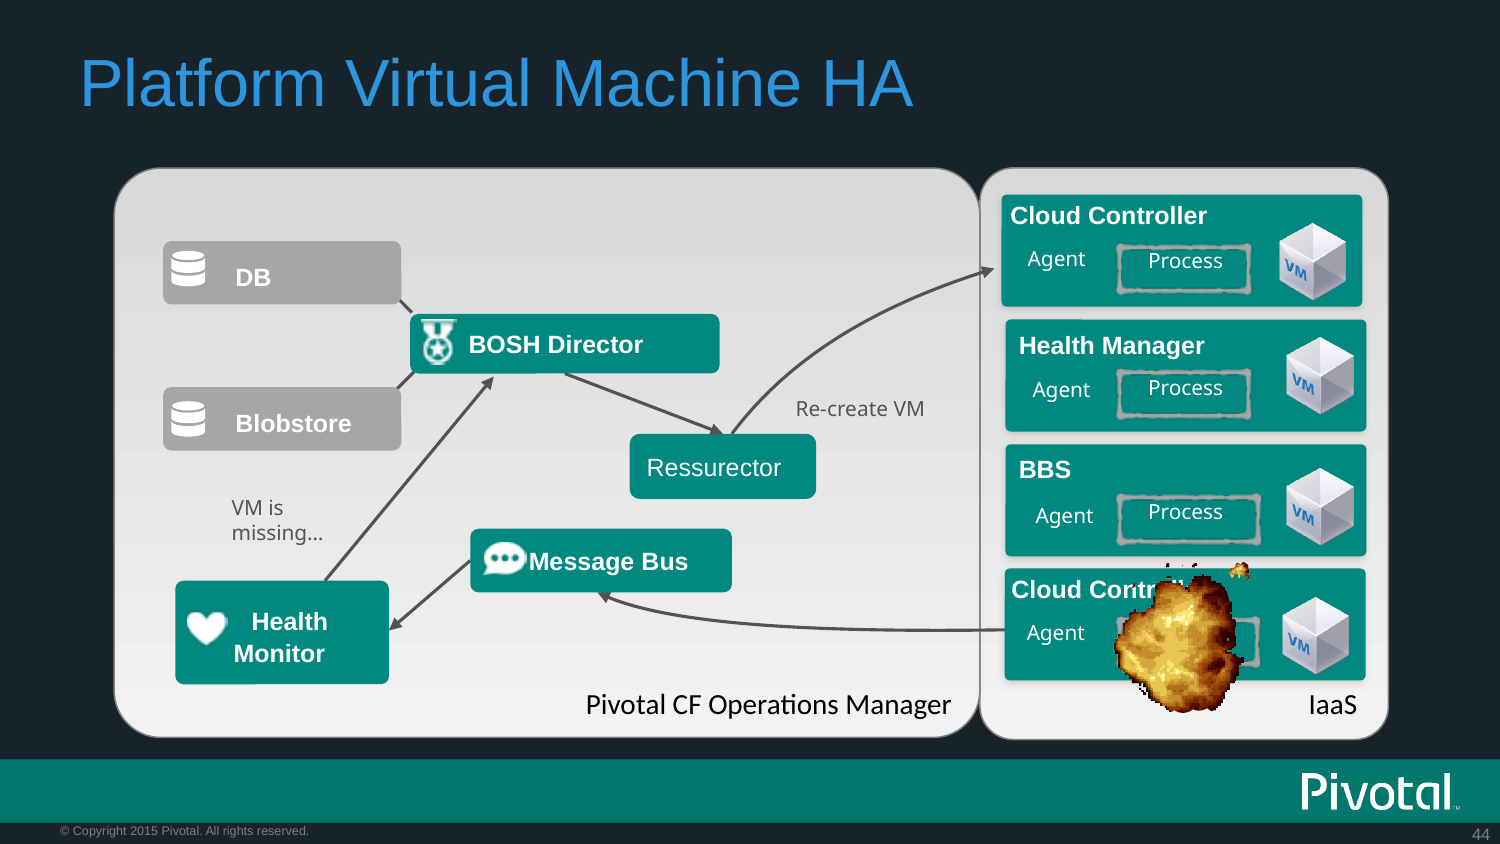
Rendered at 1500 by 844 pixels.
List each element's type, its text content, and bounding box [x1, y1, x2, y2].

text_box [981, 167, 1389, 740]
picture [1286, 336, 1354, 415]
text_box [113, 167, 981, 740]
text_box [980, 568, 1093, 681]
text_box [1098, 555, 1264, 715]
picture [1115, 492, 1264, 550]
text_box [981, 194, 1363, 307]
picture [482, 542, 527, 579]
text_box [564, 373, 724, 435]
picture [187, 609, 228, 648]
picture [1286, 467, 1354, 546]
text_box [1268, 568, 1366, 681]
title Platform Virtual Machine HA [64, 31, 1444, 120]
picture [1115, 367, 1255, 424]
picture [421, 319, 458, 366]
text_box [388, 560, 471, 631]
picture [1302, 773, 1460, 810]
